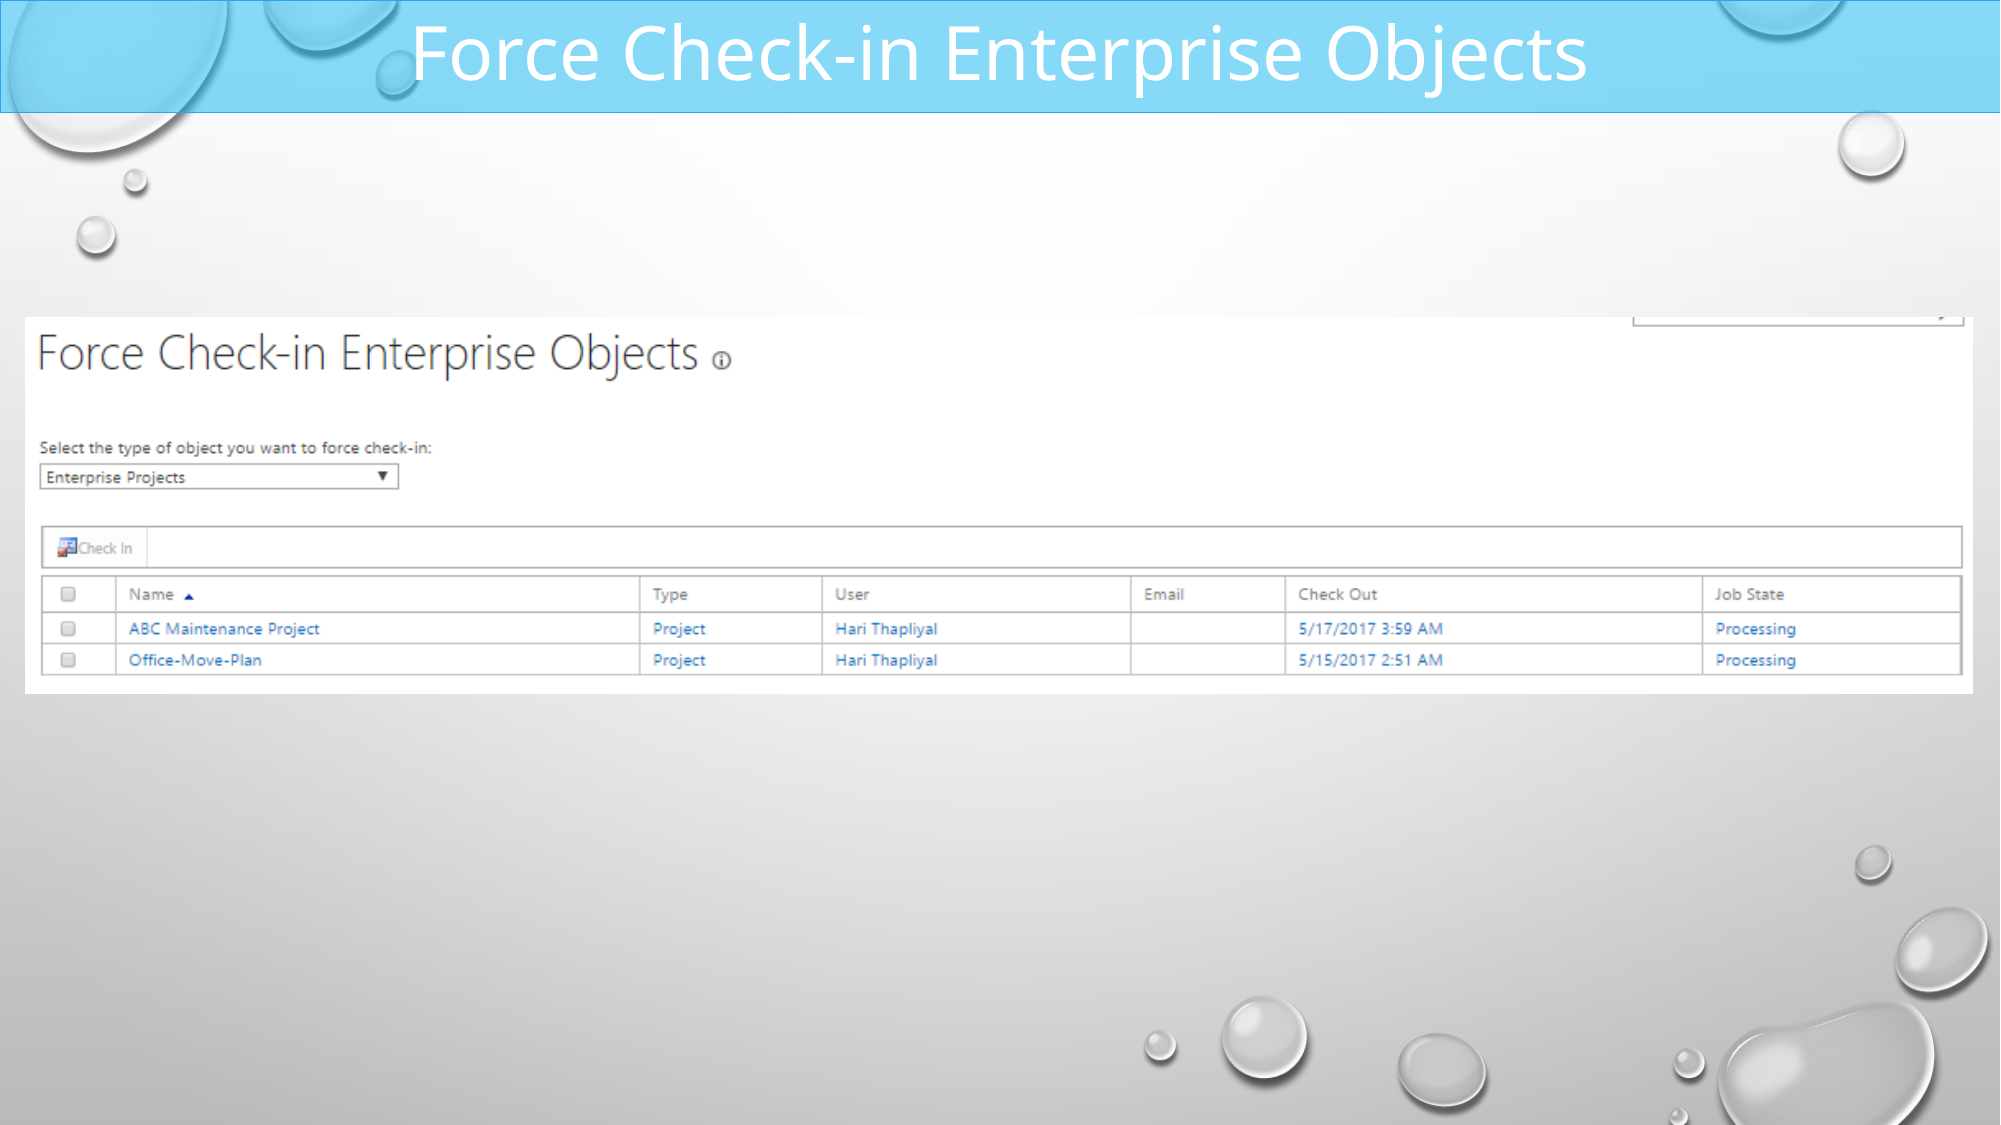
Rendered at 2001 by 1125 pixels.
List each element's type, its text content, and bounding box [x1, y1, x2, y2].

picture [0, 113, 2000, 1125]
title Force Check-in Enterprise Objects [0, 0, 2000, 113]
